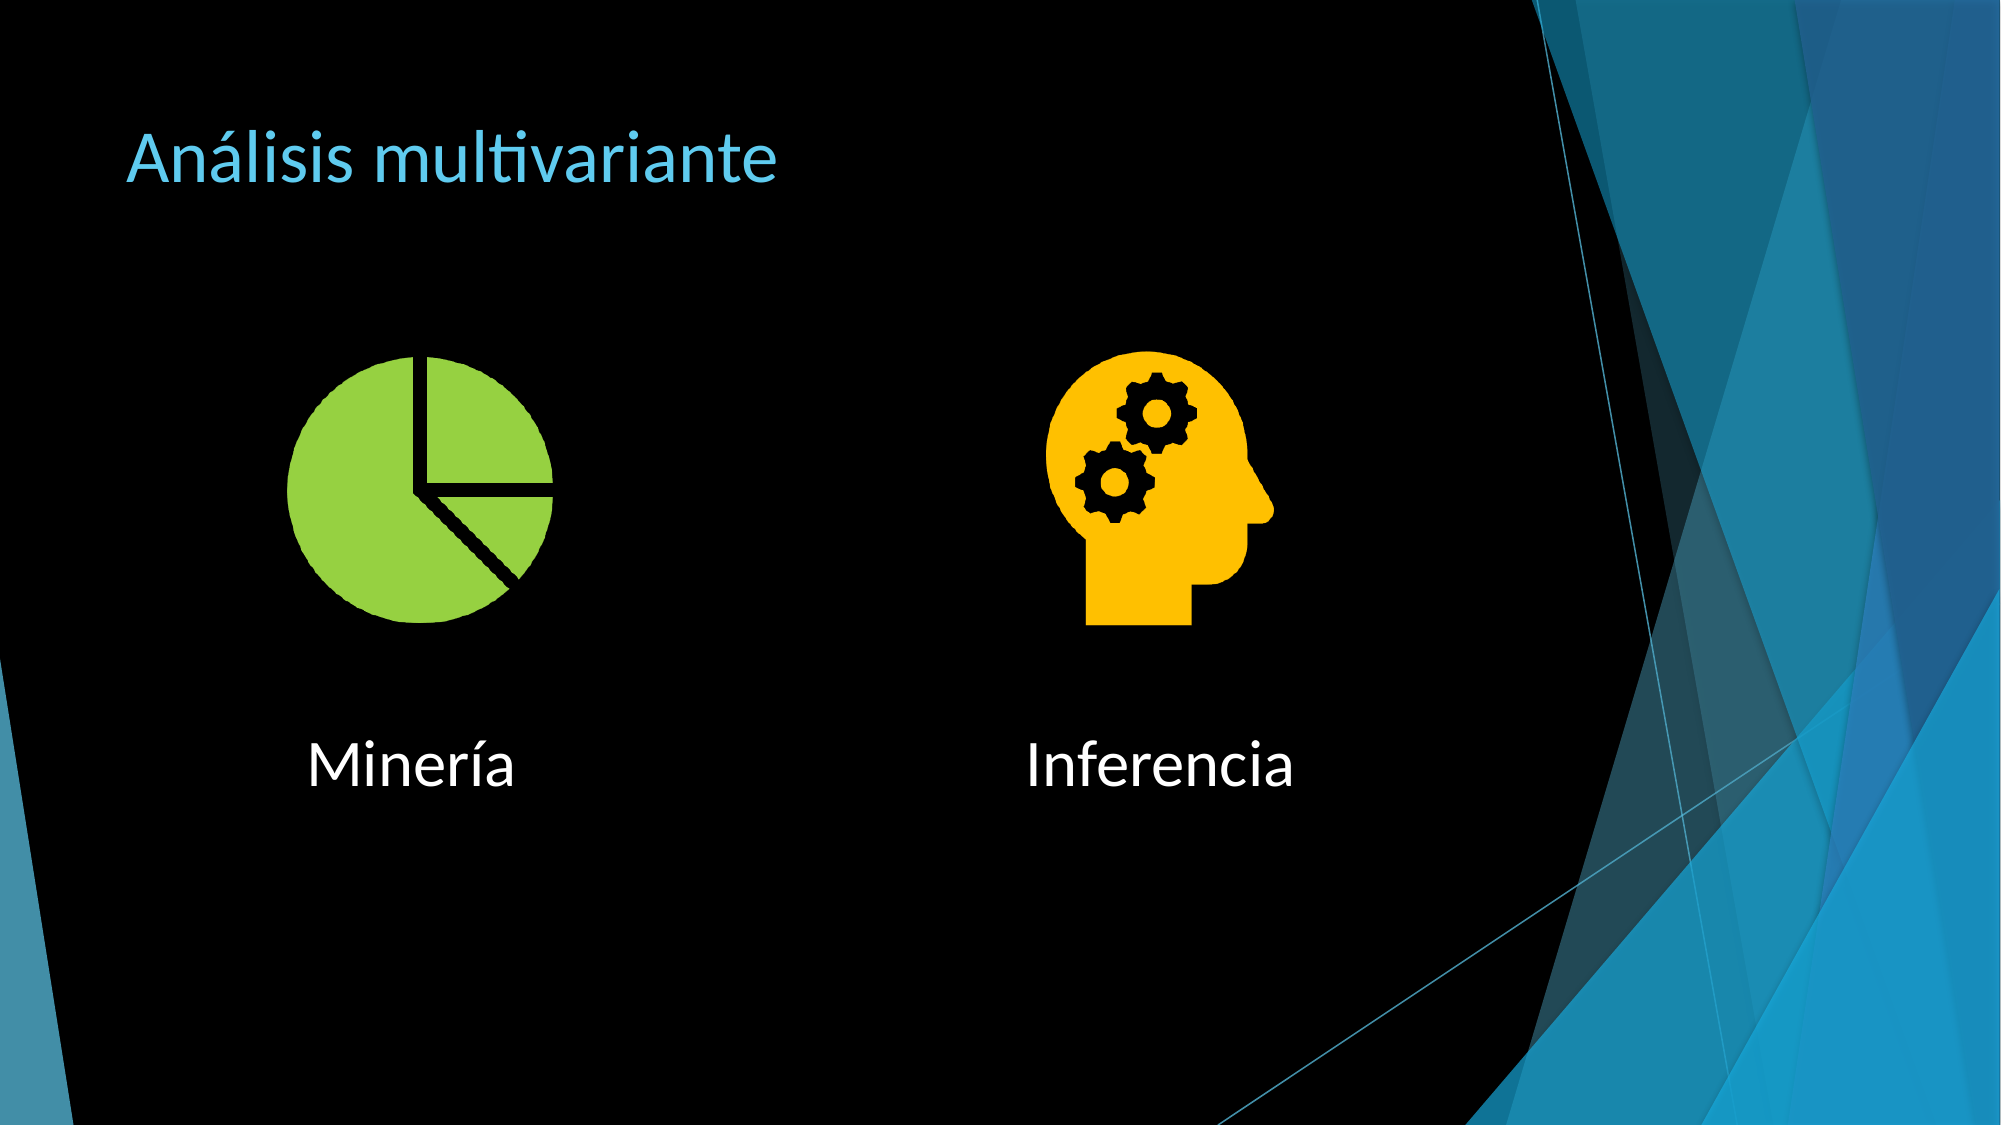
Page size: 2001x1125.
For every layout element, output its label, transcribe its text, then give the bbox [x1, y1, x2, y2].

text_box Minería [291, 712, 885, 807]
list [252, 322, 589, 659]
text_box Inferencia [1011, 712, 1605, 807]
picture [999, 331, 1321, 659]
title Análisis multivariante [111, 99, 1522, 317]
